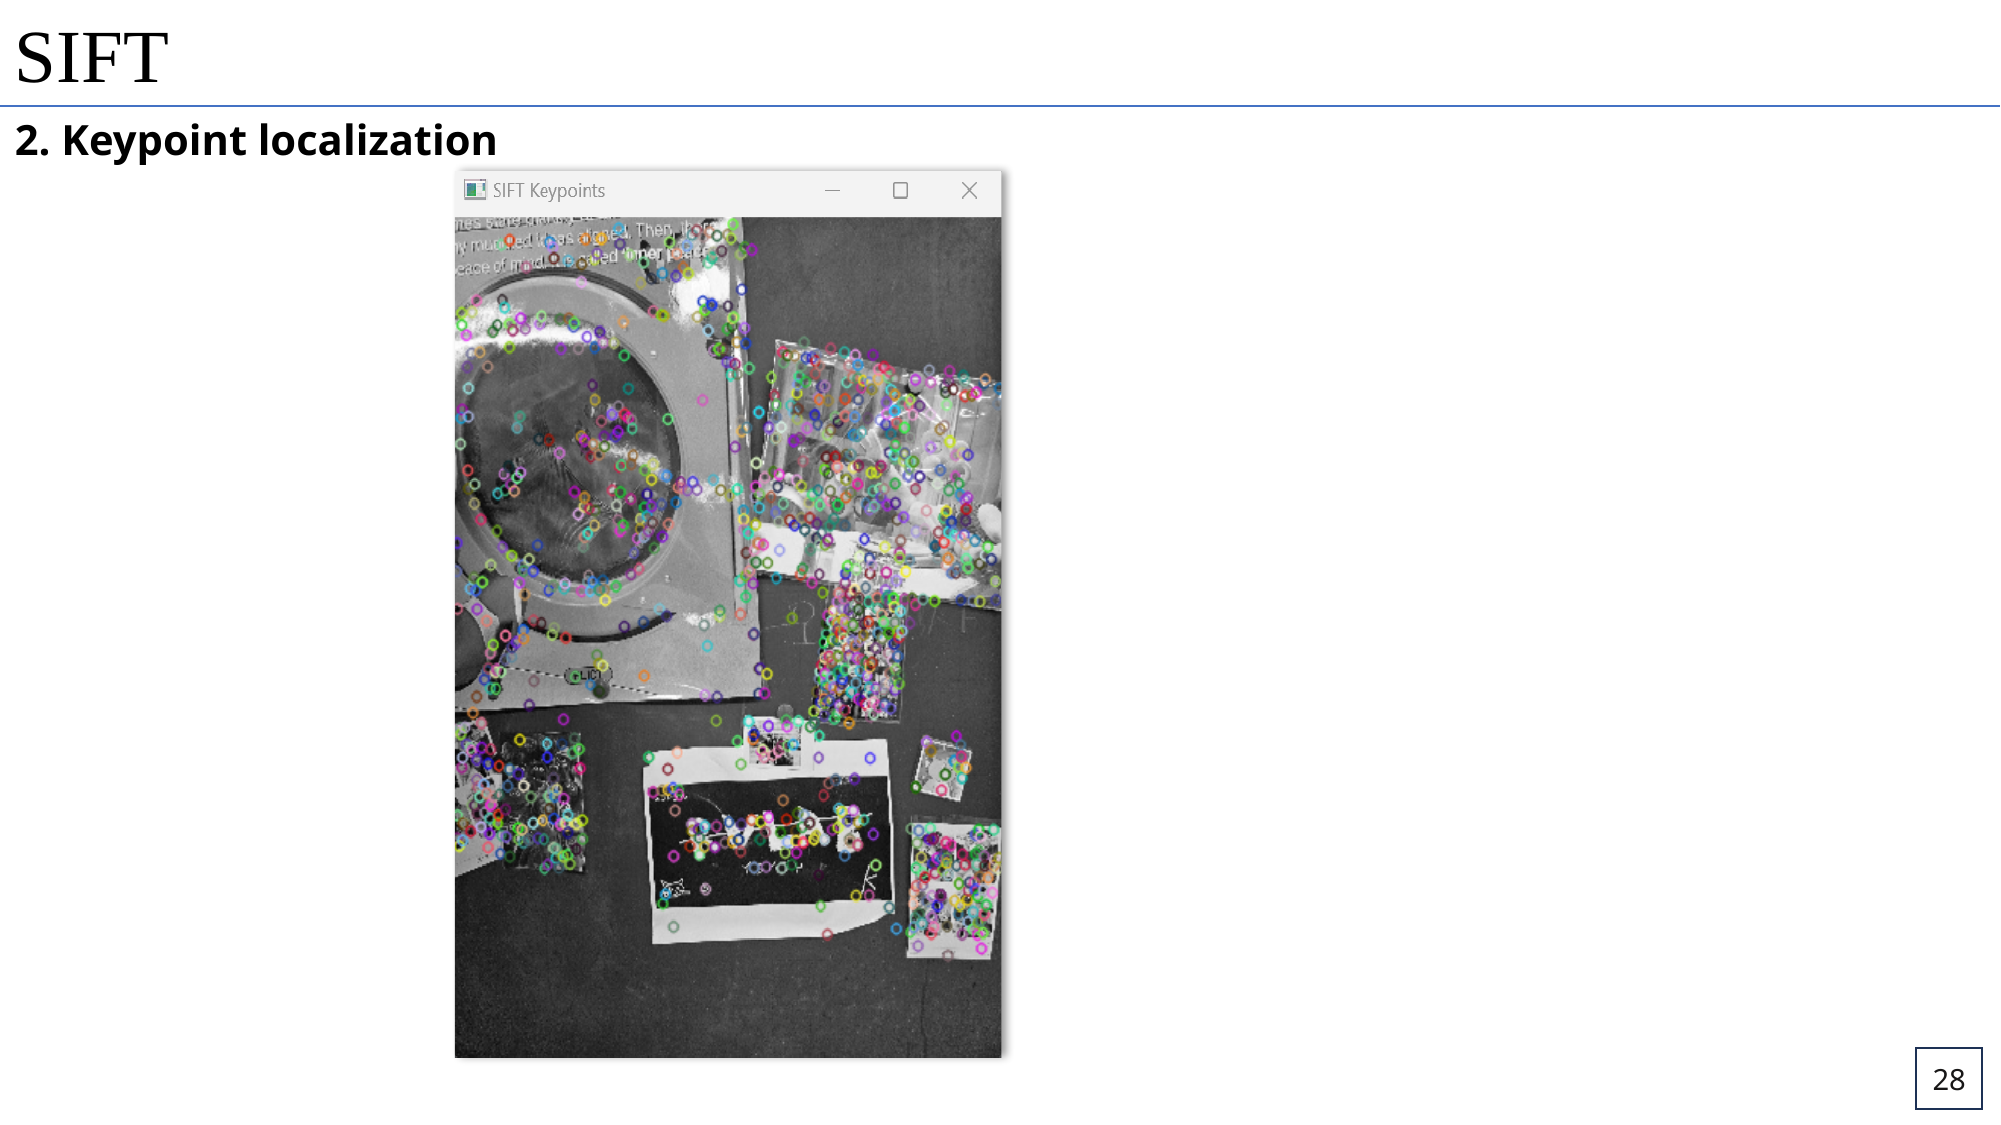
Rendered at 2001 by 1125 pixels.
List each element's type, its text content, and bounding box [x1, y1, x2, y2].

text_box SIFT [0, 0, 1131, 105]
text_box [454, 171, 1002, 1059]
text_box 28 [1915, 1047, 1983, 1110]
text_box 2. Keypoint localization [0, 107, 819, 171]
